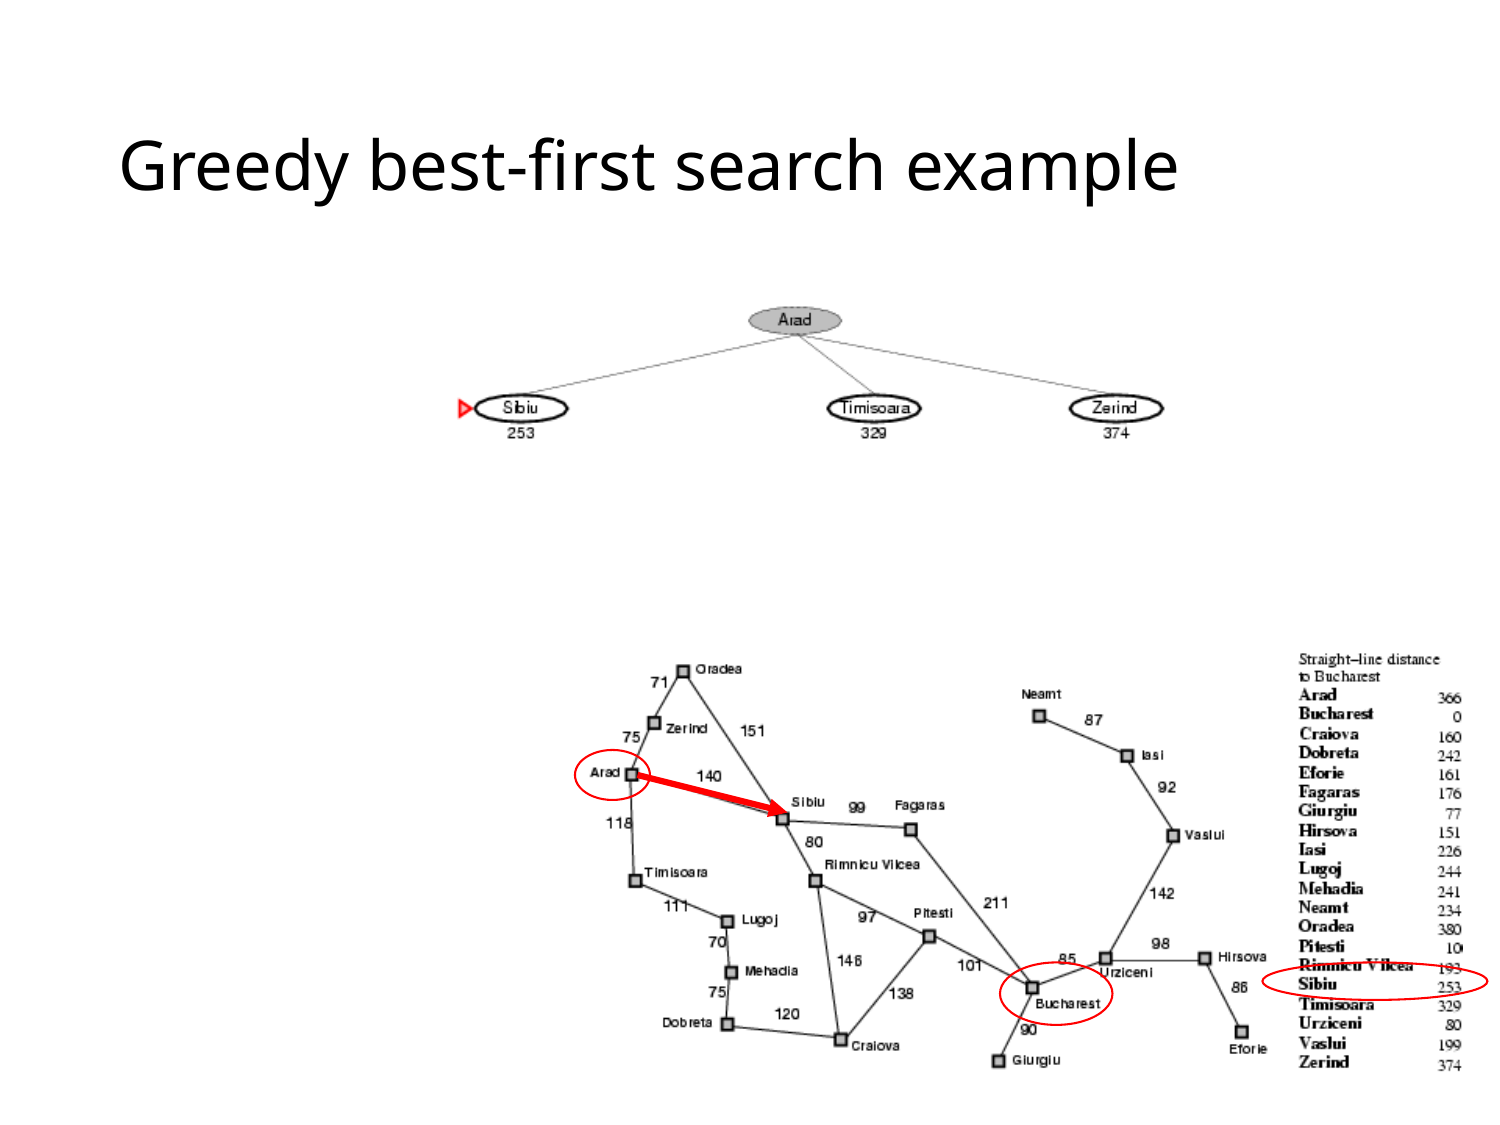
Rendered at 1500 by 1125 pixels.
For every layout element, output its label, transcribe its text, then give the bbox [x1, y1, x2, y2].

title Greedy best-first search example [103, 59, 1397, 278]
picture [587, 649, 1463, 1079]
text_box [573, 755, 587, 795]
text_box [637, 774, 788, 813]
text_box [1463, 968, 1489, 994]
picture [287, 299, 1185, 627]
